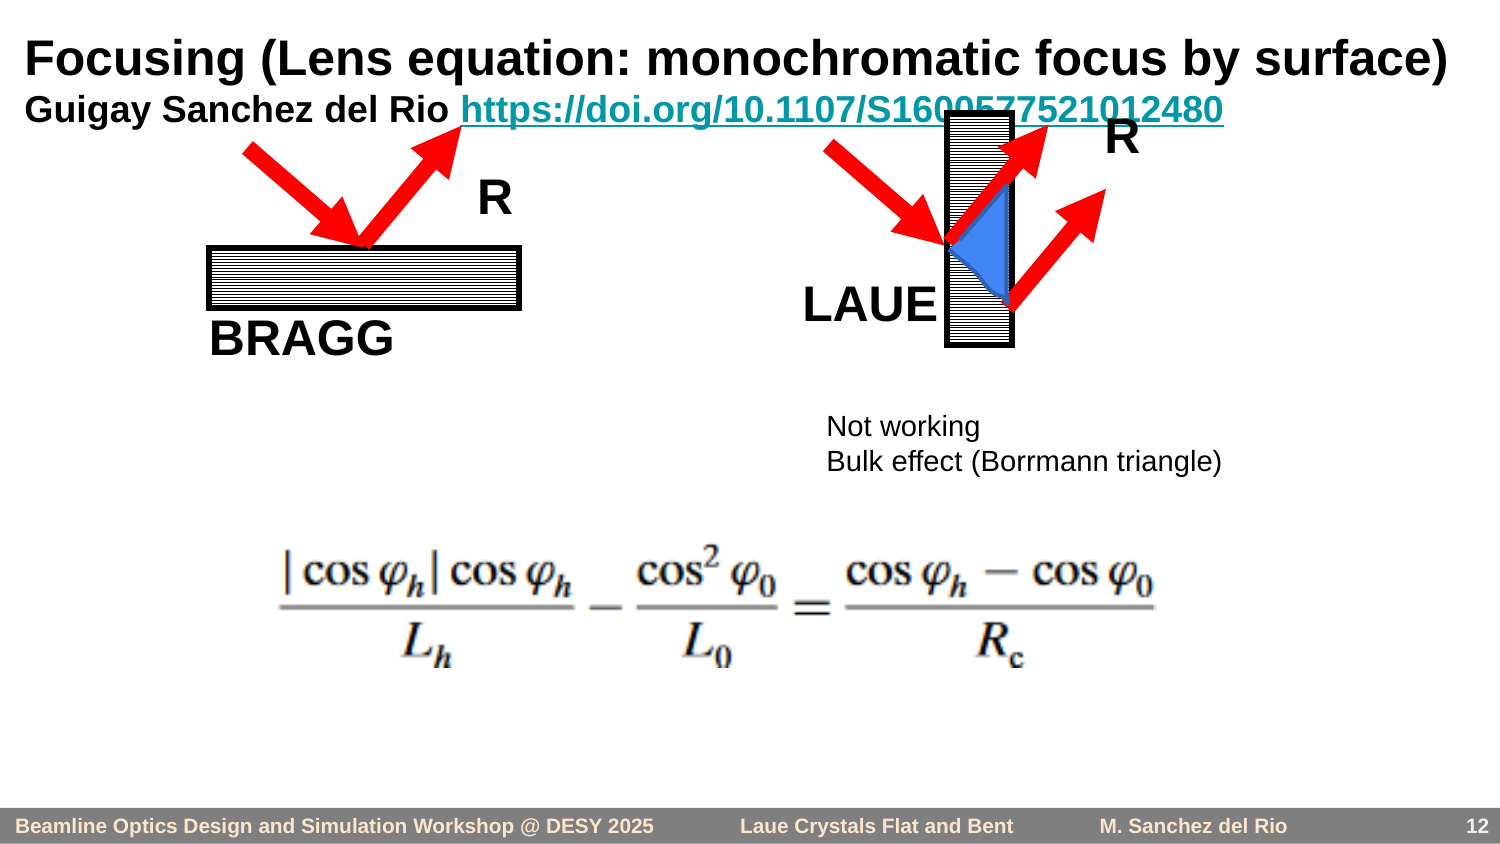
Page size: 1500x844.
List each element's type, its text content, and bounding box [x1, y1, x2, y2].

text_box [783, 96, 1158, 346]
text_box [189, 124, 530, 380]
text_box Not working Bulk effect (Borrmann triangle) [811, 400, 1239, 486]
picture [247, 518, 1158, 668]
slide_number 12 [1390, 805, 1500, 844]
title Focusing (Lens equation: monochromatic focus by surface) Guigay Sanchez del Rio https://doi.org/10.1107/S1600577521012480 [9, 10, 1493, 210]
